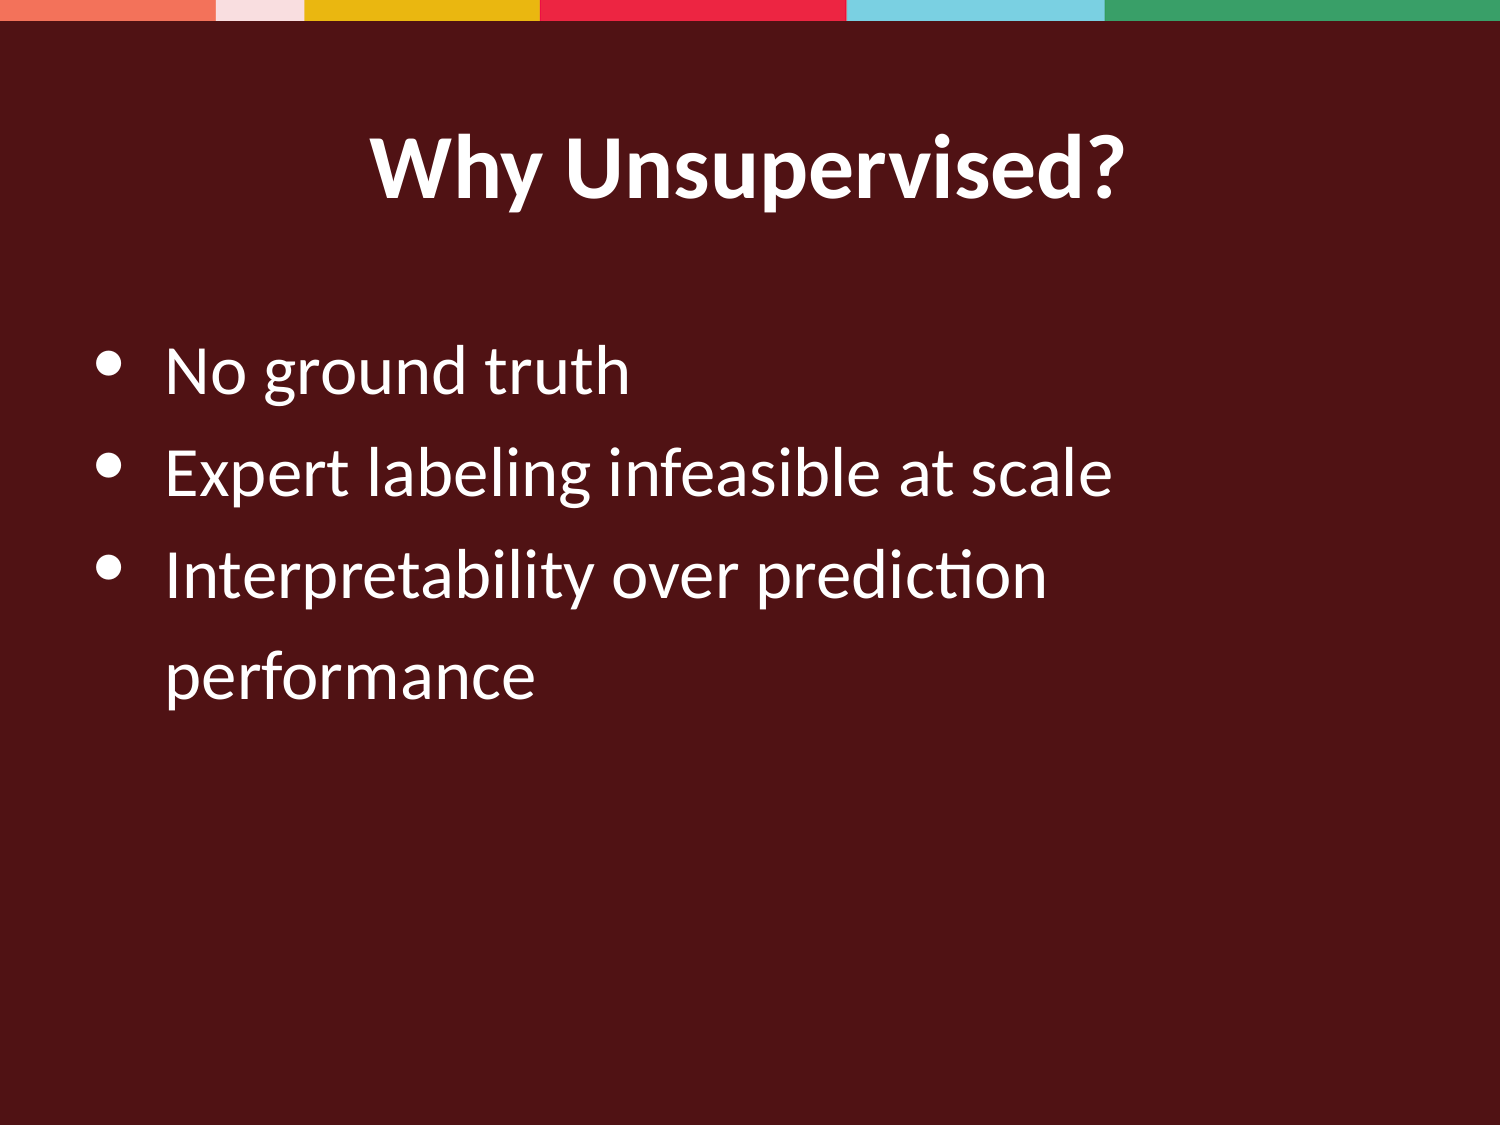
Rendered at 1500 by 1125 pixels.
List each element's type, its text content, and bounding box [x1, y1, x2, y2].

picture [0, 0, 1500, 21]
title Why Unsupervised? [74, 59, 1425, 278]
list No ground truth Expert labeling infeasible at scale Interpretability over prediction performance [74, 299, 1425, 994]
